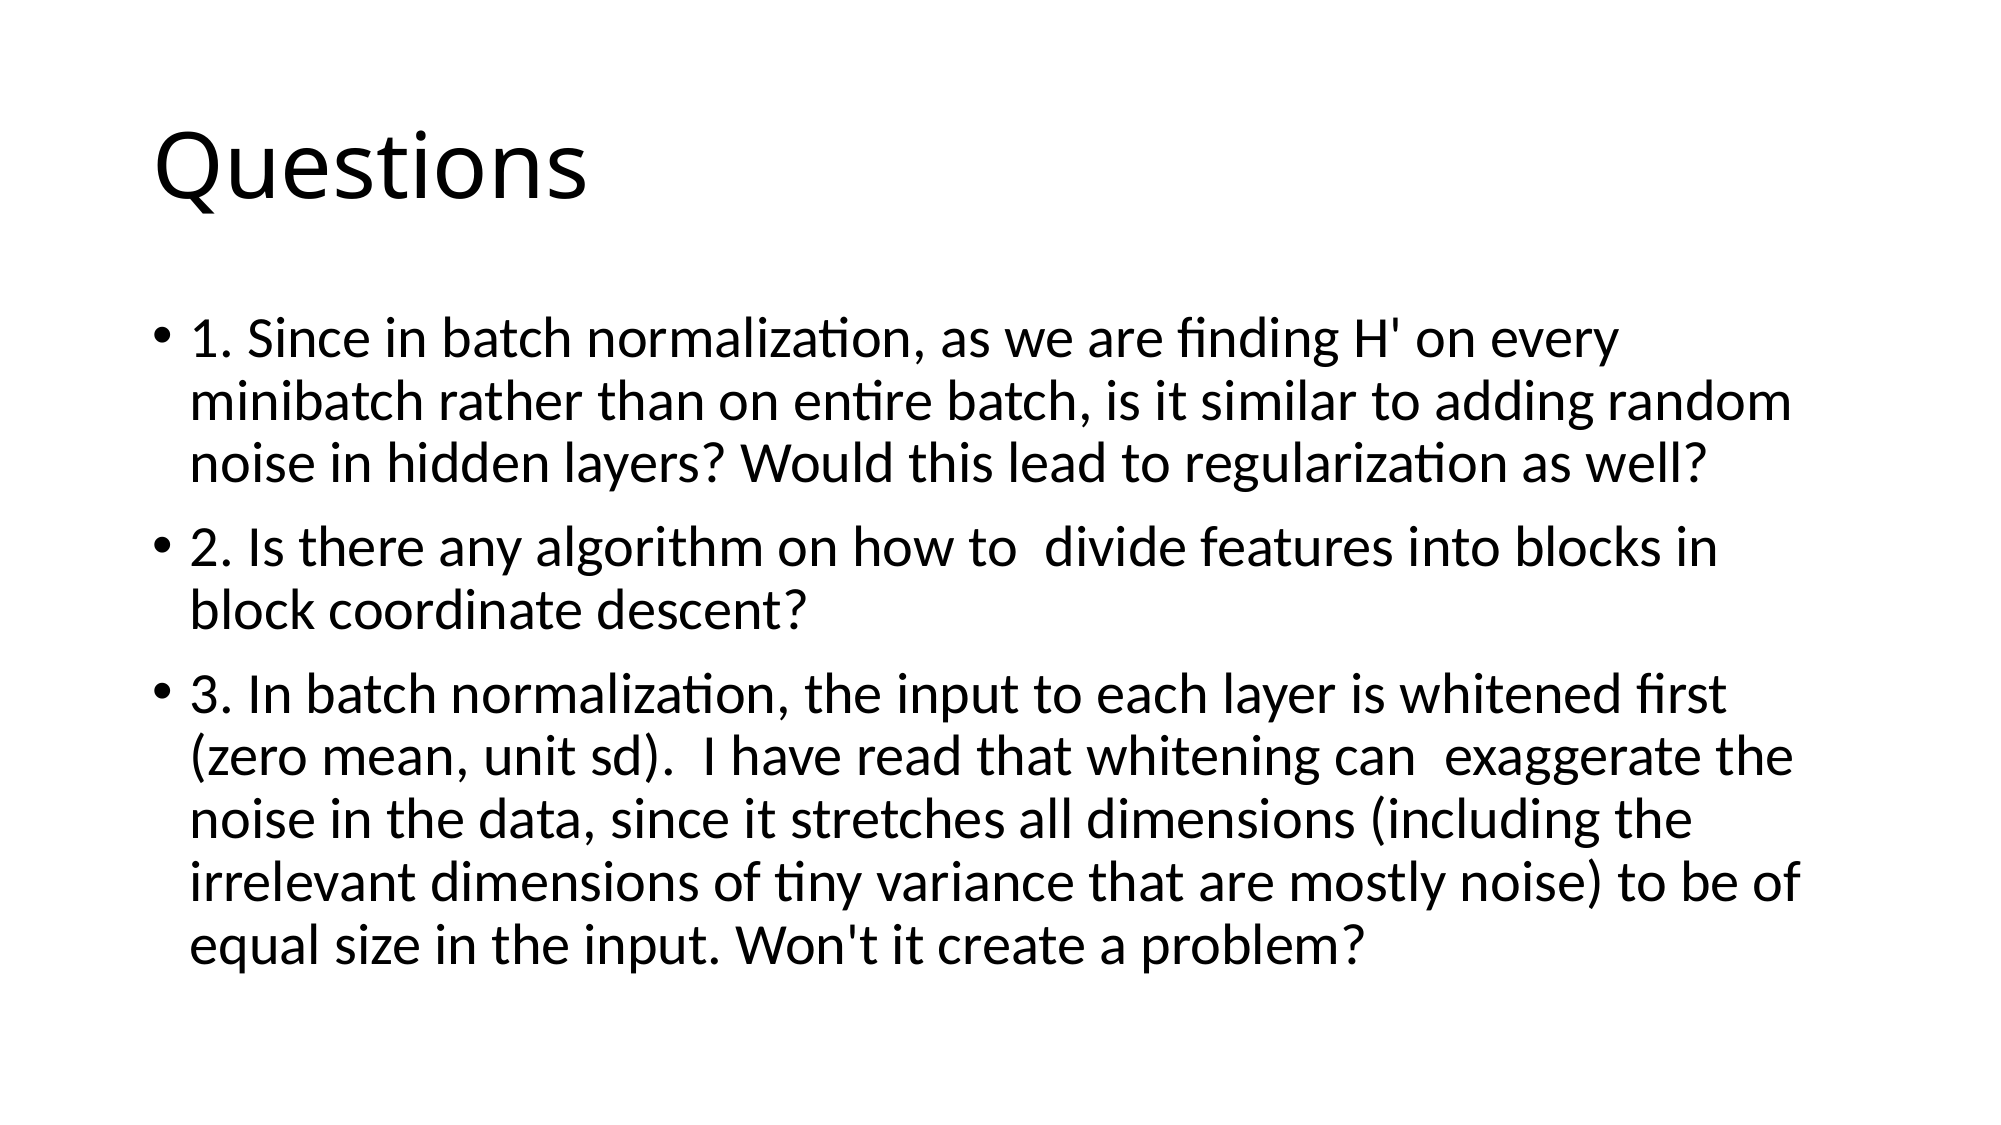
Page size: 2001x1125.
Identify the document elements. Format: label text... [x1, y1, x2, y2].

list 1. Since in batch normalization, as we are finding H' on every minibatch rather than on entire batch, is it similar to adding random noise in hidden layers? Would this lead to regularization as well? 2. Is there any algorithm on how to divide features into blocks in block coordinate descent? 3. In batch normalization, the input to each layer is whitened first (zero mean, unit sd). I have read that whitening can exaggerate the noise in the data, since it stretches all dimensions (including the irrelevant dimensions of tiny variance that are mostly noise) to be of equal size in the input. Won't it create a problem? [137, 299, 1863, 1014]
title Questions [137, 59, 1863, 278]
